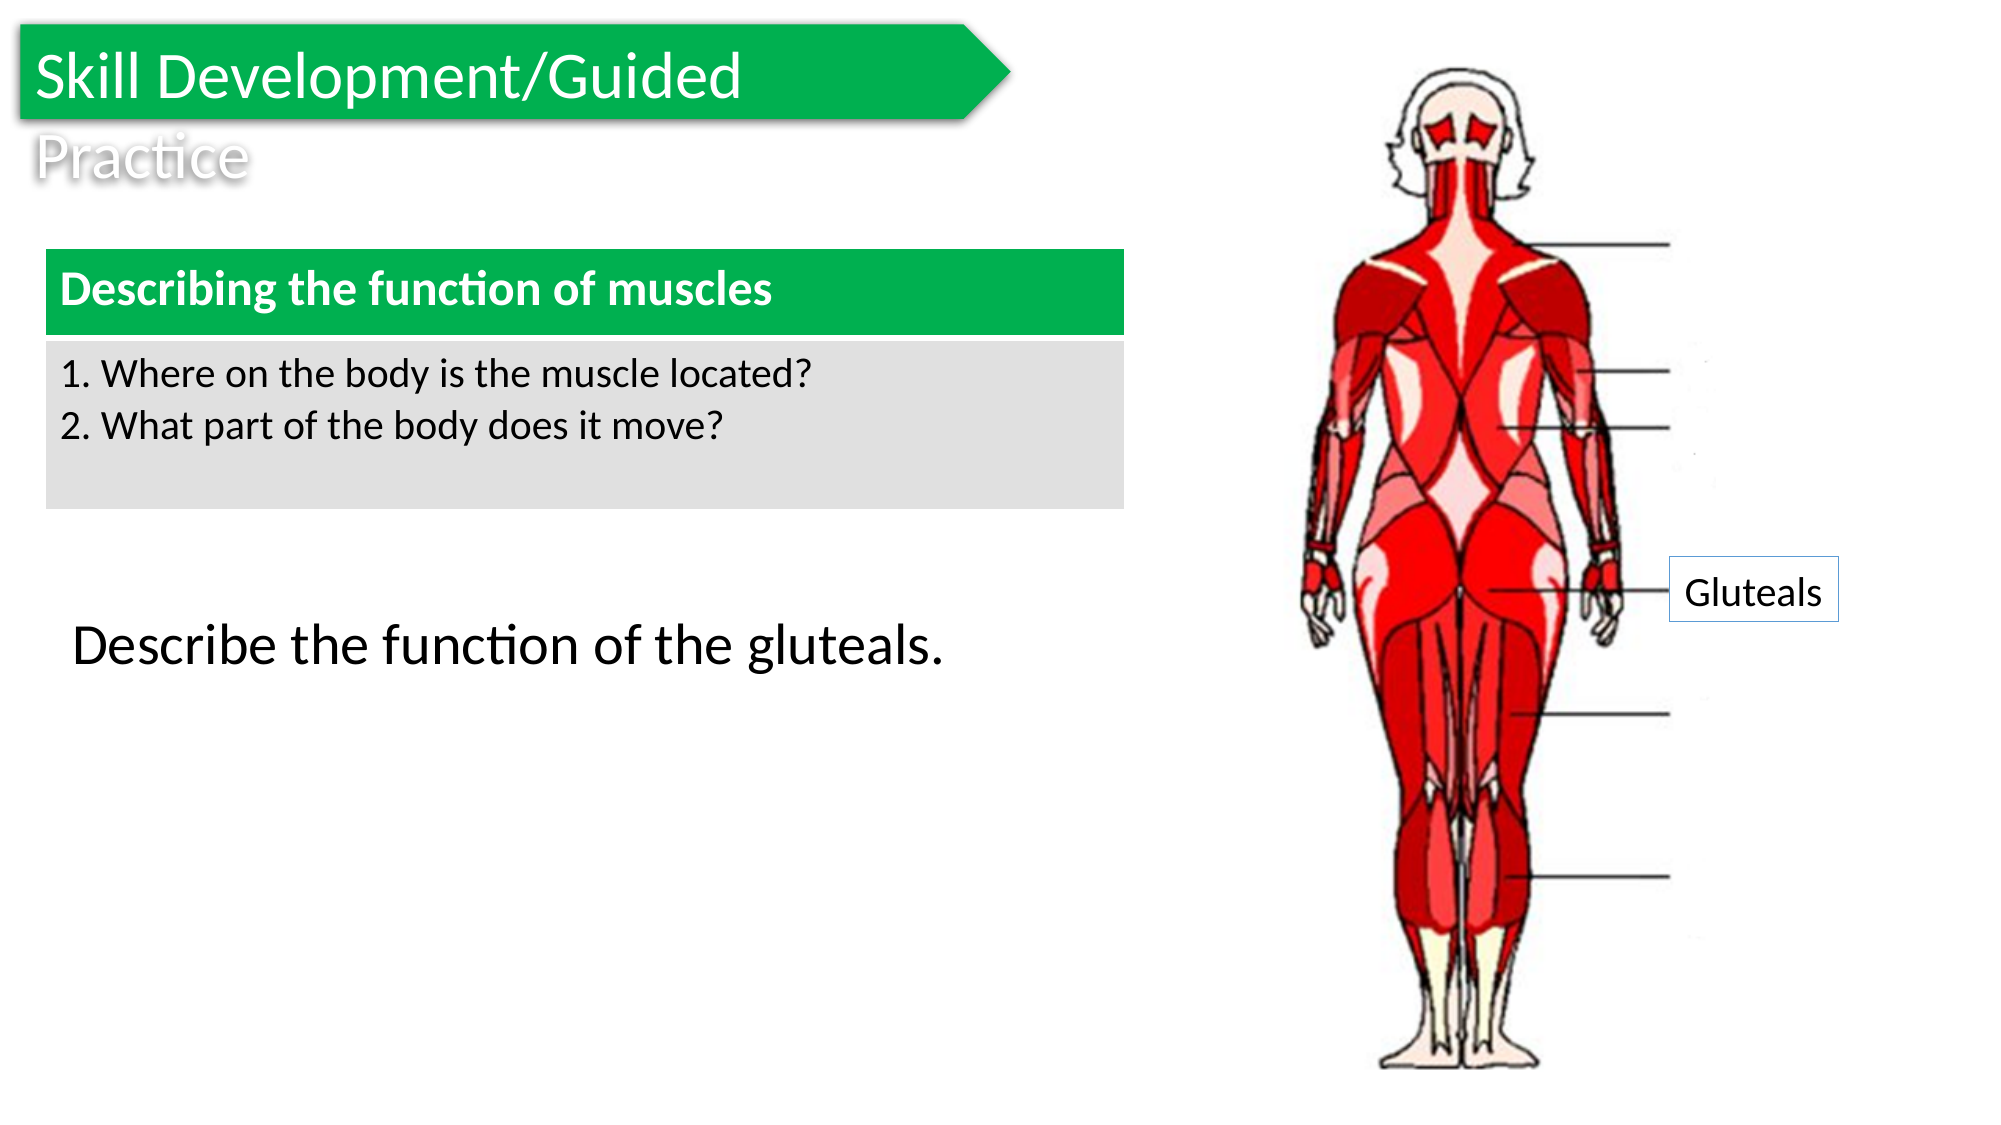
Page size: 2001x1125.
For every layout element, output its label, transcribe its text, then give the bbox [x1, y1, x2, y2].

table_cell 1. Where on the body is the muscle located? 2. What part of the body does it move? [46, 341, 1124, 509]
table_header Describing the function of muscles [46, 249, 1124, 335]
text_box Gluteals [1716, 556, 1839, 622]
text_box Skill Development/Guided Practice [20, 24, 1011, 119]
picture [1268, 53, 1716, 1109]
text_box Describe the function of the gluteals. [57, 598, 1185, 754]
